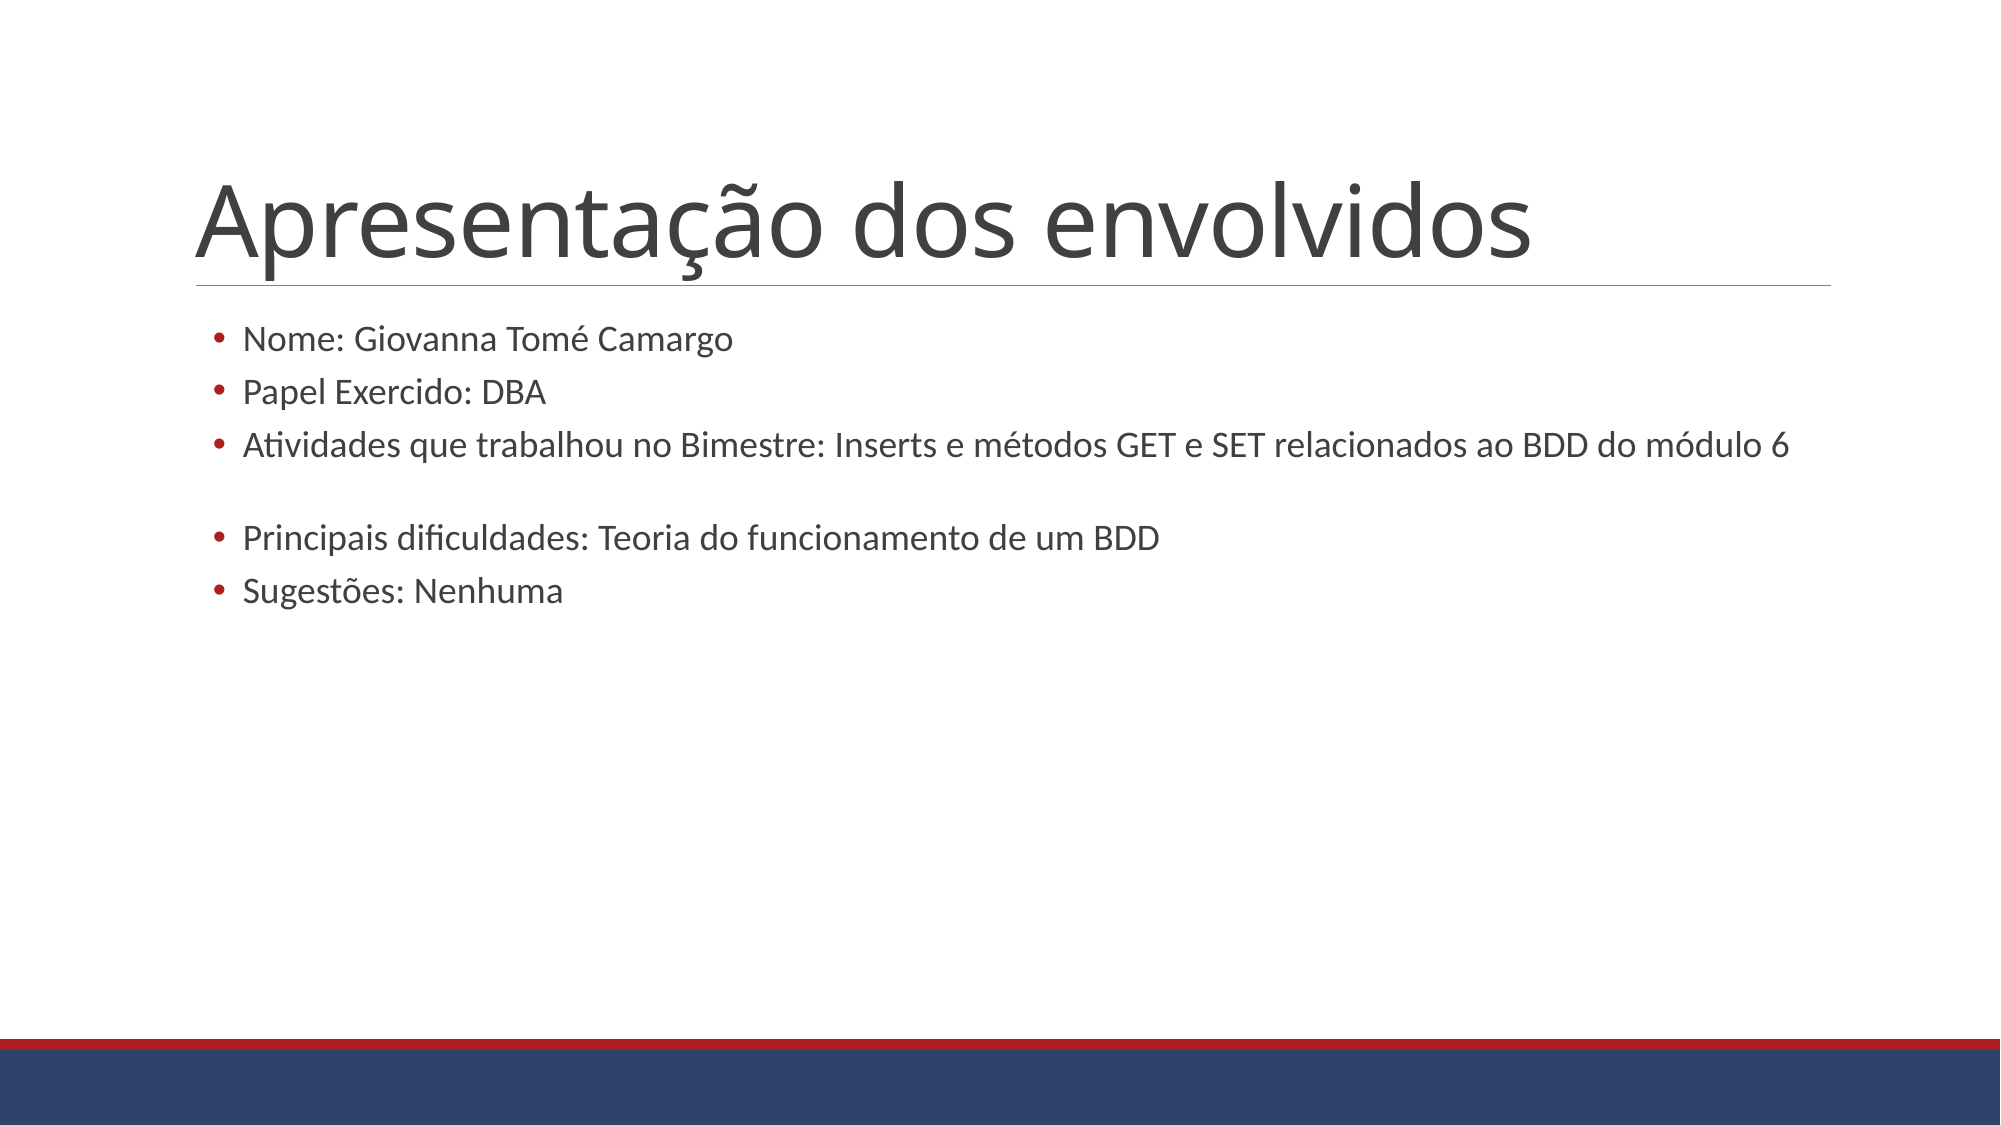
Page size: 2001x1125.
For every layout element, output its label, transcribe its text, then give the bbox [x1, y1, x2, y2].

title Apresentação dos envolvidos [180, 47, 1830, 285]
list Nome: Giovanna Tomé Camargo Papel Exercido: DBA Atividades que trabalhou no Bimestre: Inserts e métodos GET e SET relacionados ao BDD do módulo 6 Principais dificuldades: Teoria do funcionamento de um BDD Sugestões: Nenhuma [180, 311, 1830, 972]
